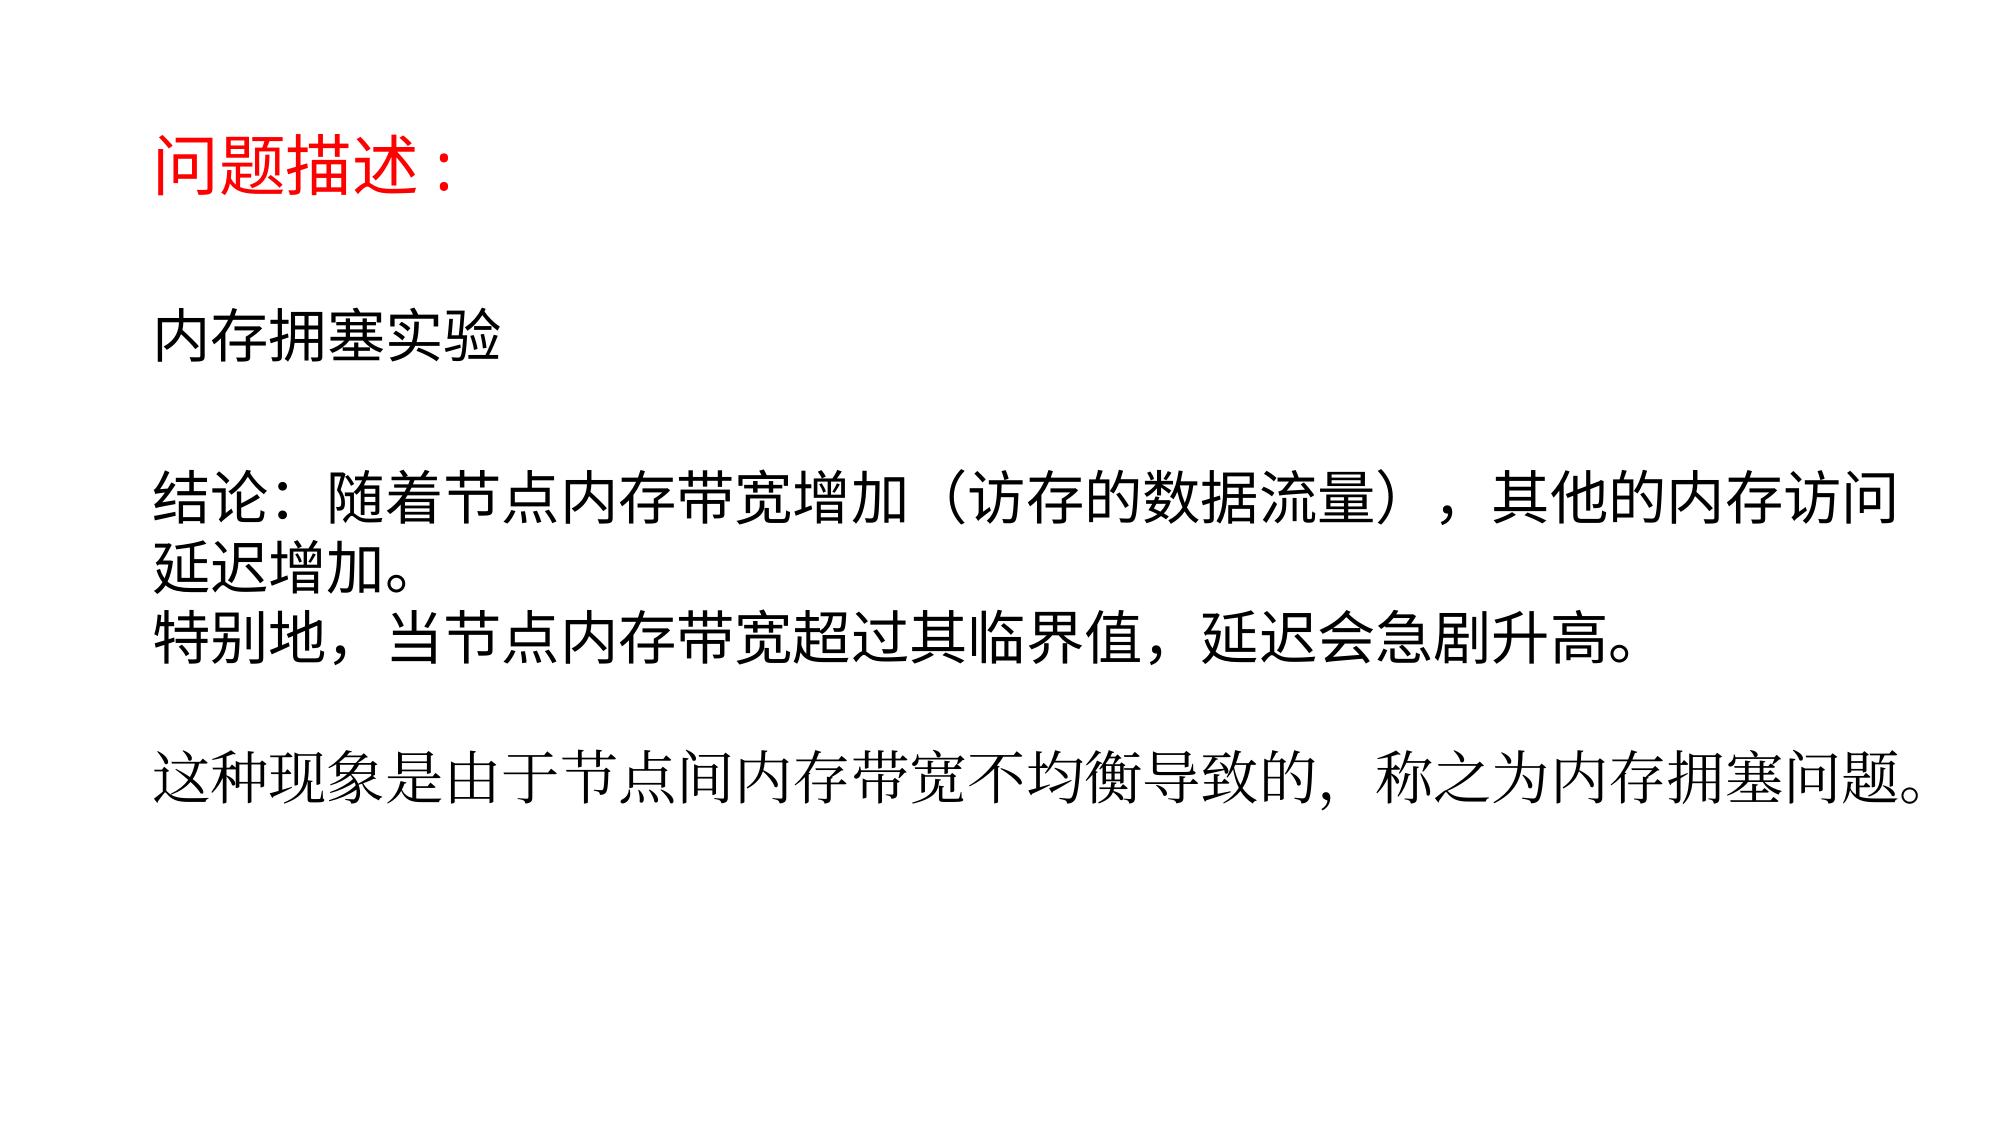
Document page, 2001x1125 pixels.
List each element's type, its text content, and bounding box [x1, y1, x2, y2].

text_box 结论：随着节点内存带宽增加（访存的数据流量），其他的内存访问延迟增加。 特别地，当节点内存带宽超过其临界值，延迟会急剧升高。 这种现象是由于节点间内存带宽不均衡导致的，称之为内存拥塞问题。 [137, 453, 1947, 1078]
list 内存拥塞实验 [137, 299, 1863, 453]
title 问题描述: [137, 59, 1863, 278]
